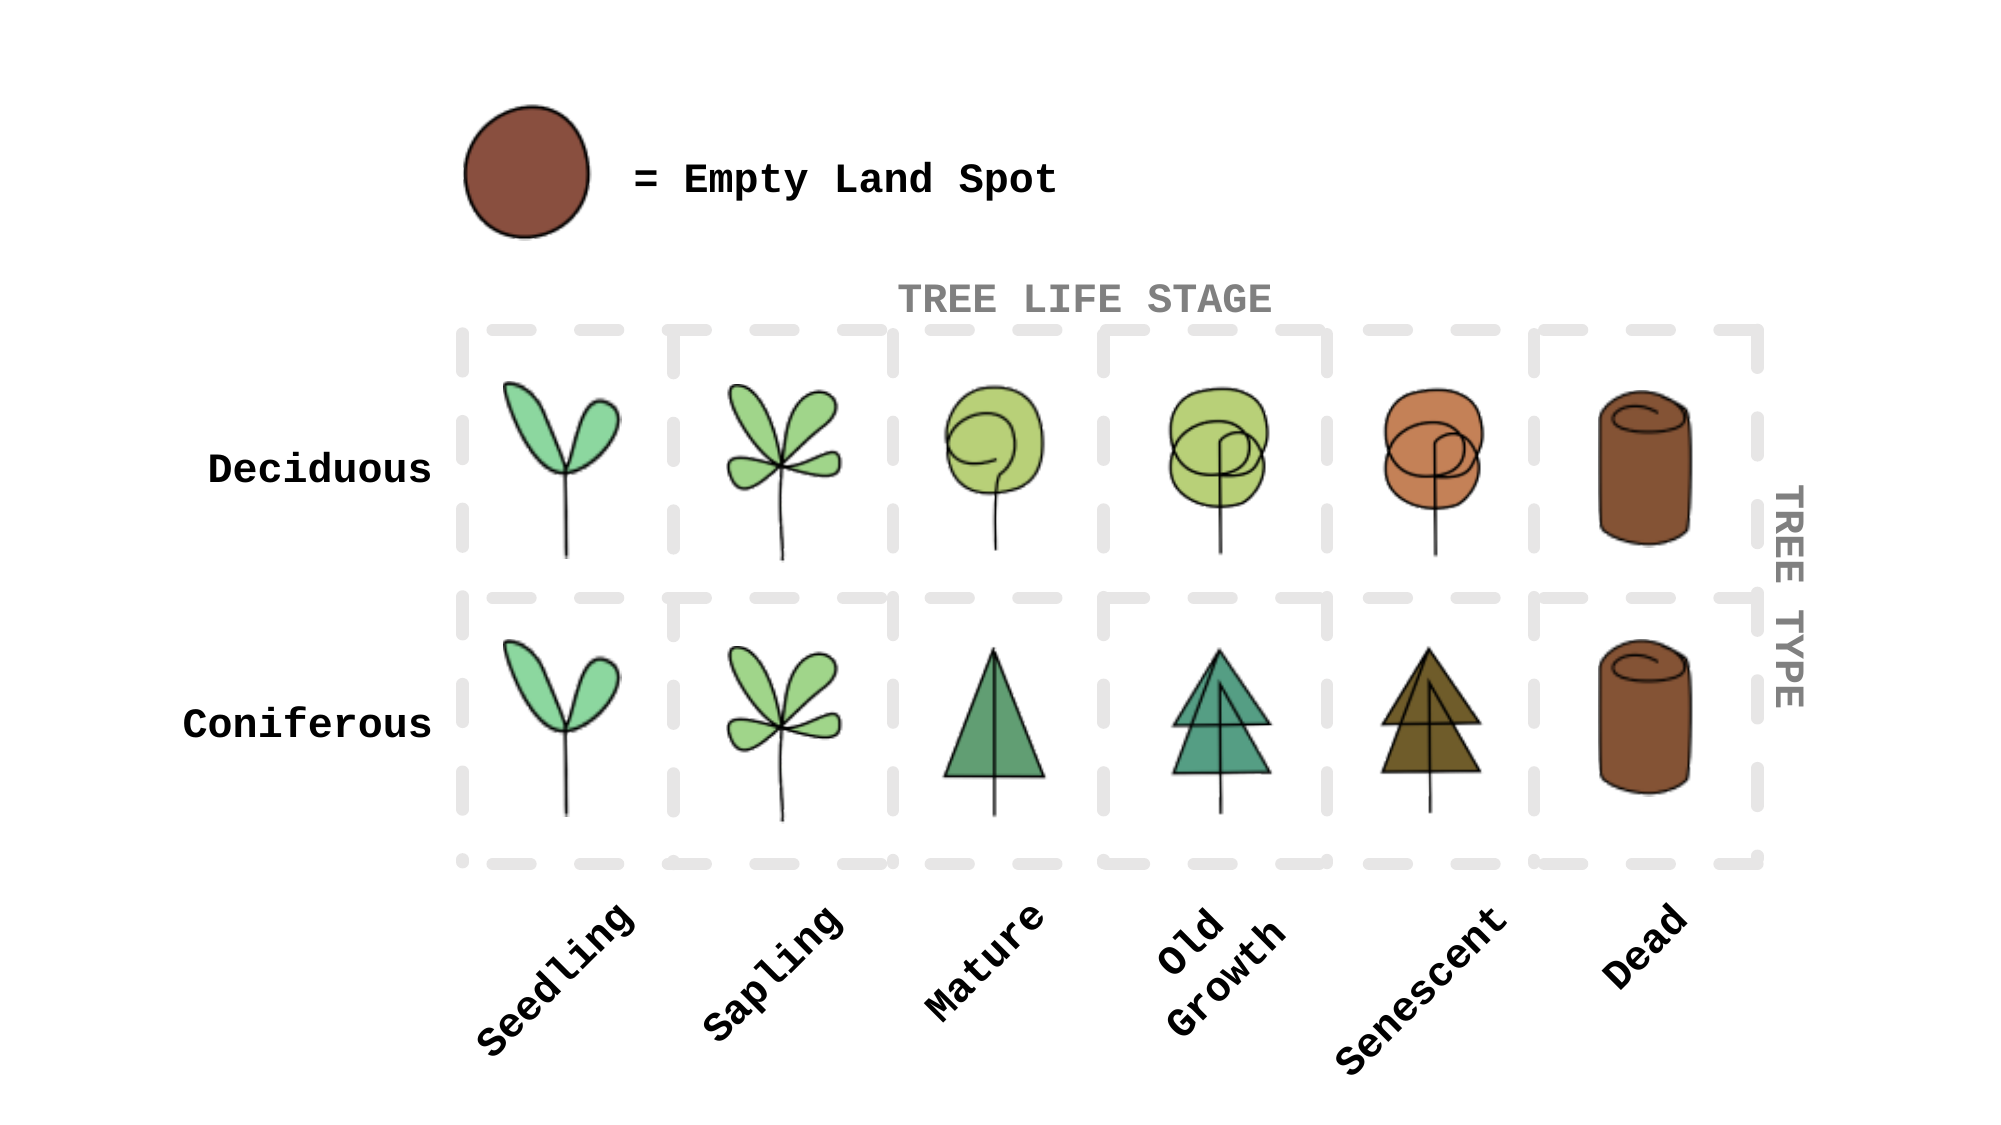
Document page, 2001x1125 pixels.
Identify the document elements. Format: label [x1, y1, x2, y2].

text_box [159, 103, 1826, 1022]
